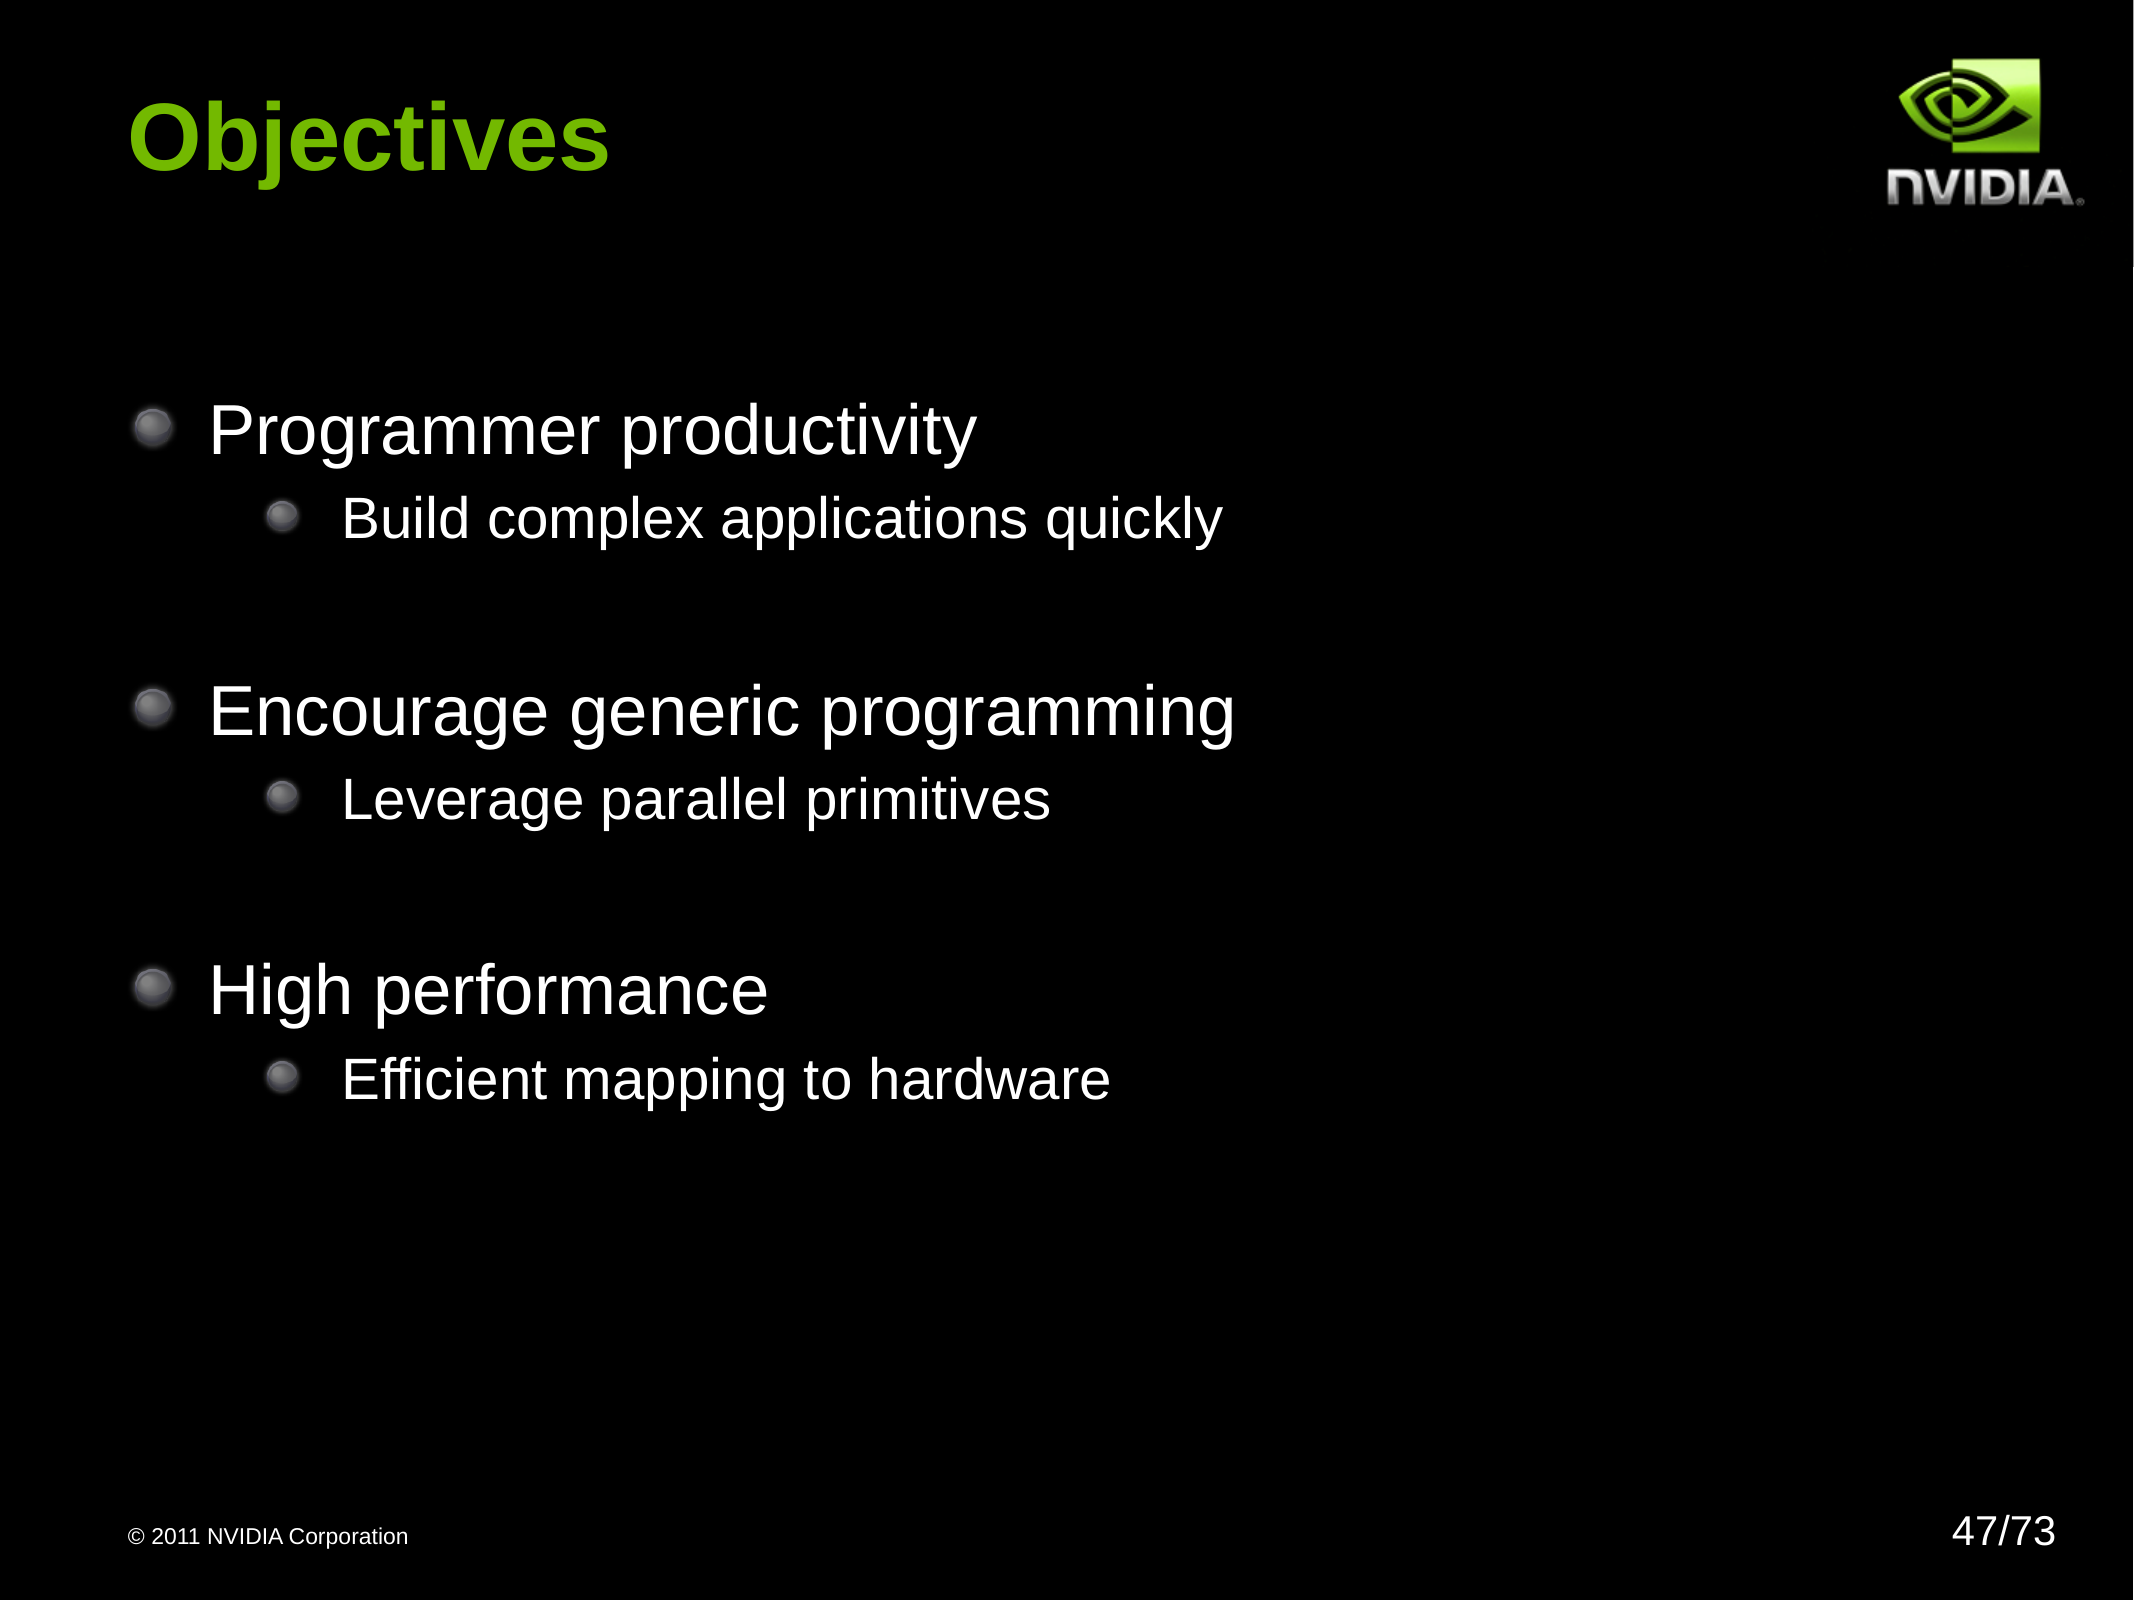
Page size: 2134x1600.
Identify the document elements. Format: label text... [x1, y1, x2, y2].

picture [127, 681, 178, 732]
picture [1811, 0, 2134, 267]
picture [261, 495, 303, 536]
picture [127, 401, 178, 452]
picture [261, 775, 303, 817]
list Programmer productivity Build complex applications quickly Encourage generic programming Leverage parallel primitives High performance Efficient mapping to hardware [106, 373, 2027, 1476]
picture [261, 1055, 303, 1097]
title Objectives [106, 63, 1832, 202]
picture [127, 961, 178, 1012]
